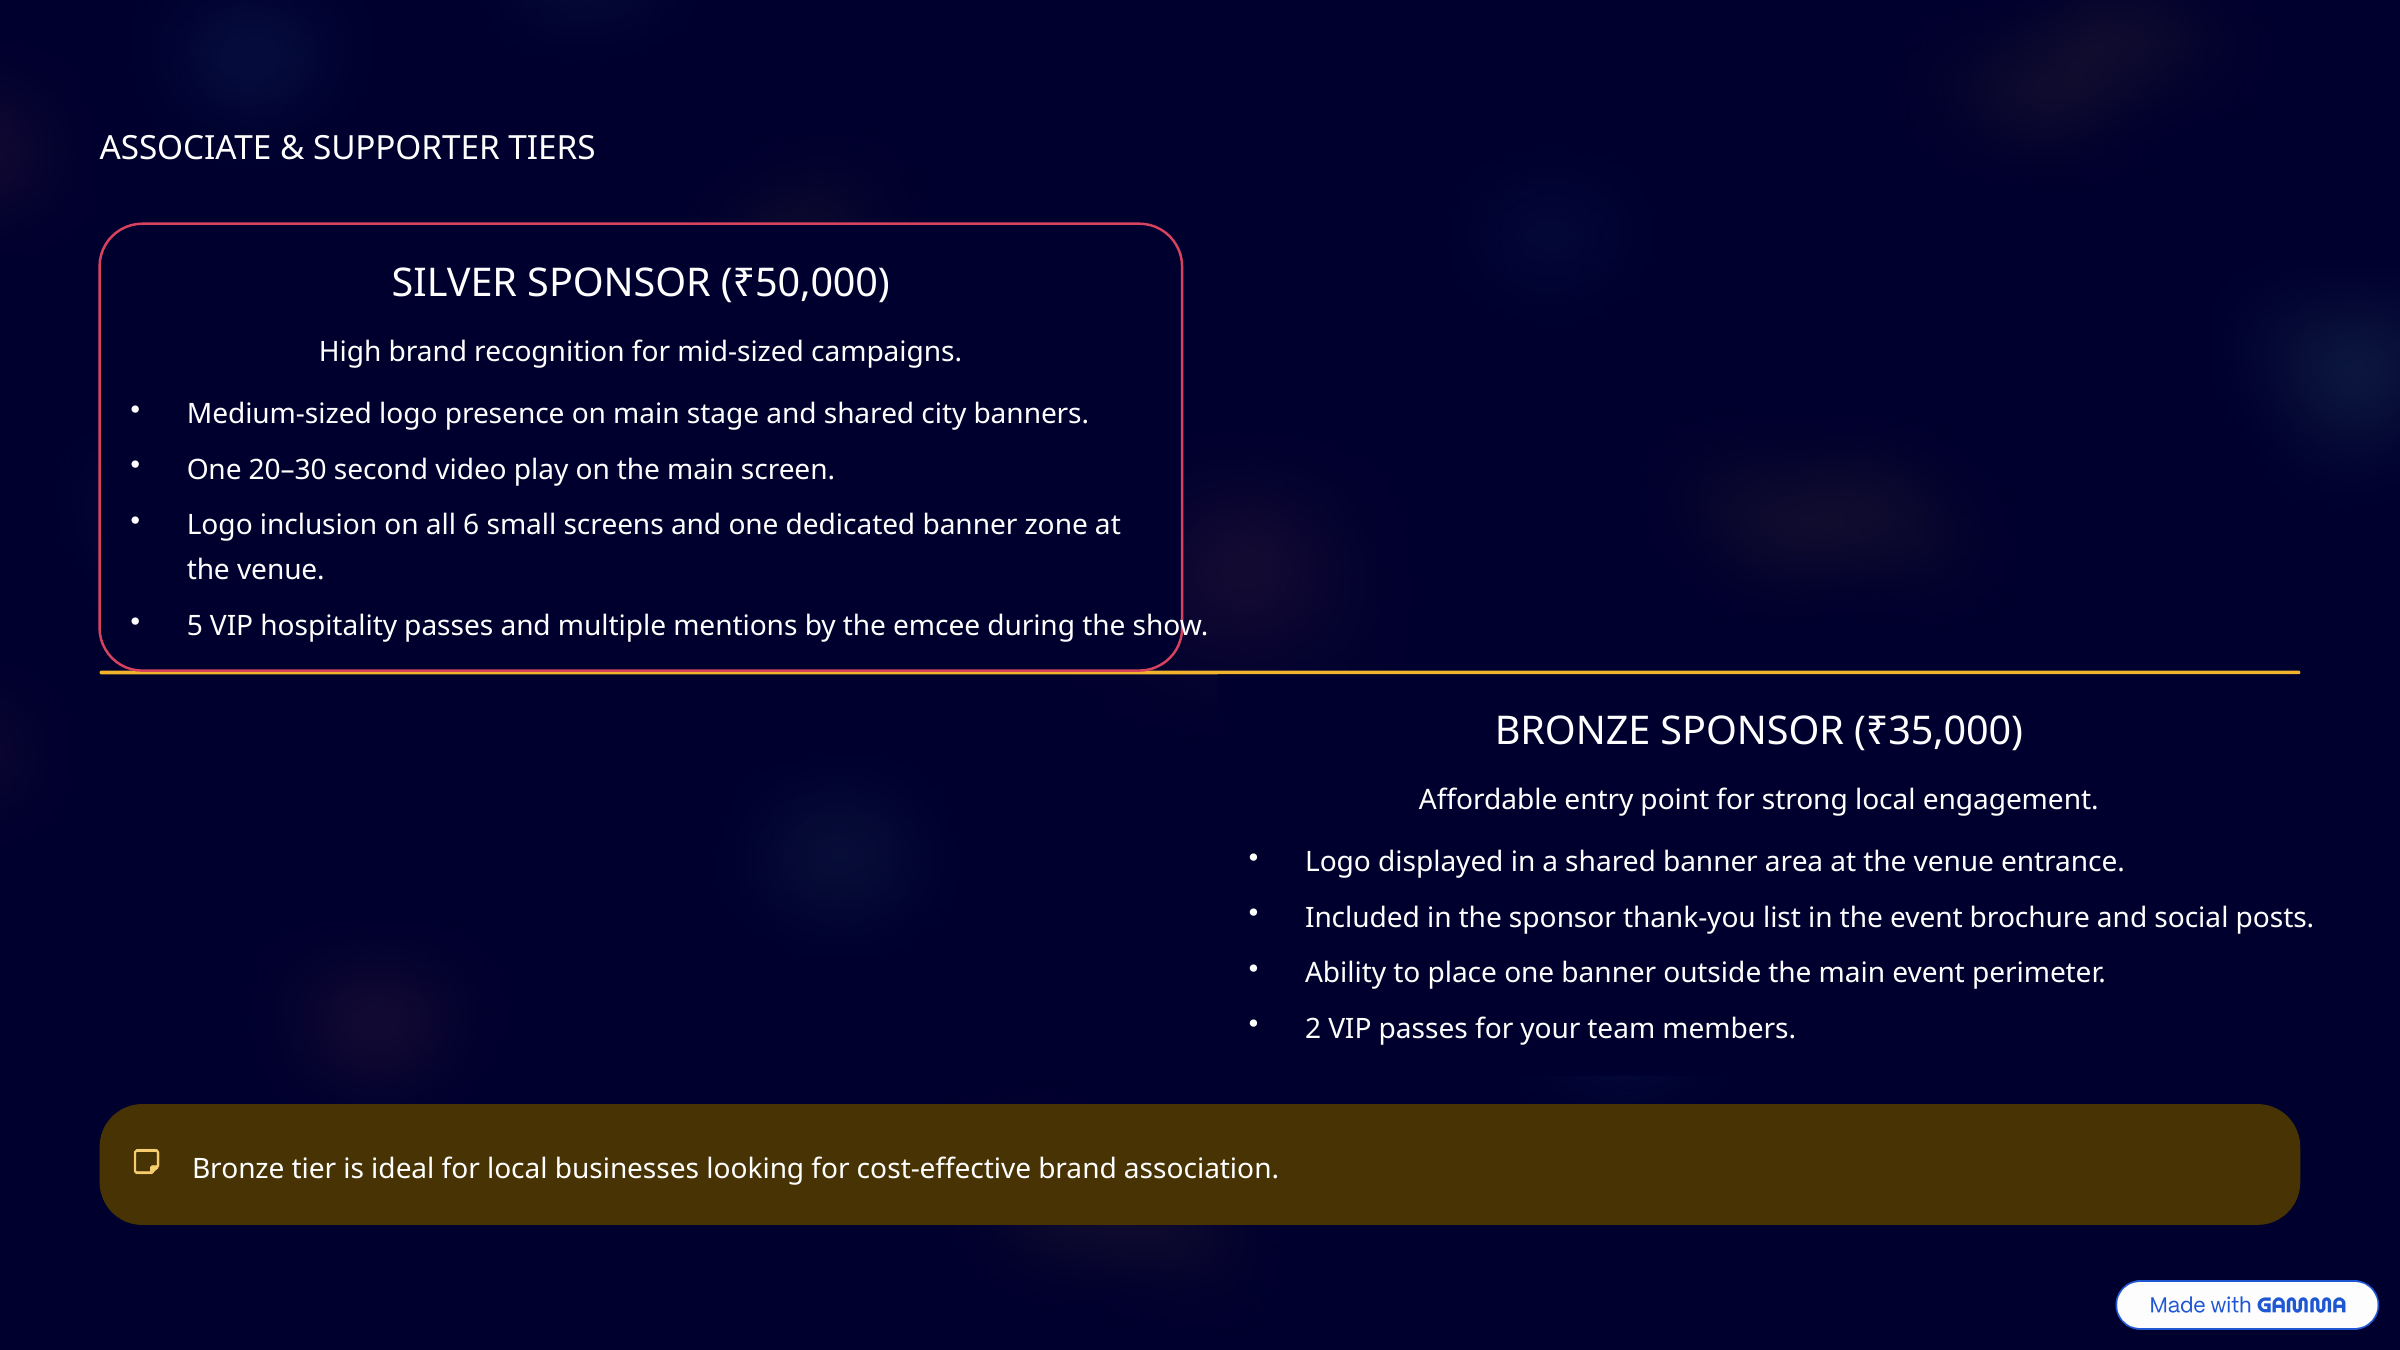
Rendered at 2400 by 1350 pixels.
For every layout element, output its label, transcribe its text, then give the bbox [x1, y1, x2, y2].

text_box ASSOCIATE & SUPPORTER TIERS [99, 124, 628, 167]
text_box Logo displayed in a shared banner area at the venue entrance. [1248, 832, 2270, 879]
text_box One 20–30 second video play on the main screen. [130, 440, 1152, 486]
picture [127, 1147, 164, 1176]
text_box [99, 1104, 2301, 1225]
text_box [99, 670, 2301, 675]
text_box [1217, 674, 2301, 1076]
text_box High brand recognition for mid-sized campaigns. [130, 321, 1152, 368]
text_box Bronze tier is ideal for local businesses looking for cost-effective brand association. [192, 1139, 2272, 1186]
picture [2106, 1271, 2389, 1339]
text_box Ability to place one banner outside the main event perimeter. [1248, 943, 2270, 990]
text_box 2 VIP passes for your team members. [1248, 999, 2270, 1045]
text_box Included in the sponsor thank-you list in the event brochure and social posts. [1248, 888, 2270, 934]
text_box BRONZE SPONSOR (₹35,000) [1478, 702, 2040, 754]
text_box Affordable entry point for strong local engagement. [1248, 770, 2270, 816]
text_box Medium-sized logo presence on main stage and shared city banners. [130, 384, 1152, 431]
text_box [99, 223, 1183, 671]
text_box SILVER SPONSOR (₹50,000) [375, 254, 906, 305]
text_box Logo inclusion on all 6 small screens and one dedicated banner zone at the venue. [130, 495, 1152, 587]
text_box 5 VIP hospitality passes and multiple mentions by the emcee during the show. [130, 596, 1152, 643]
